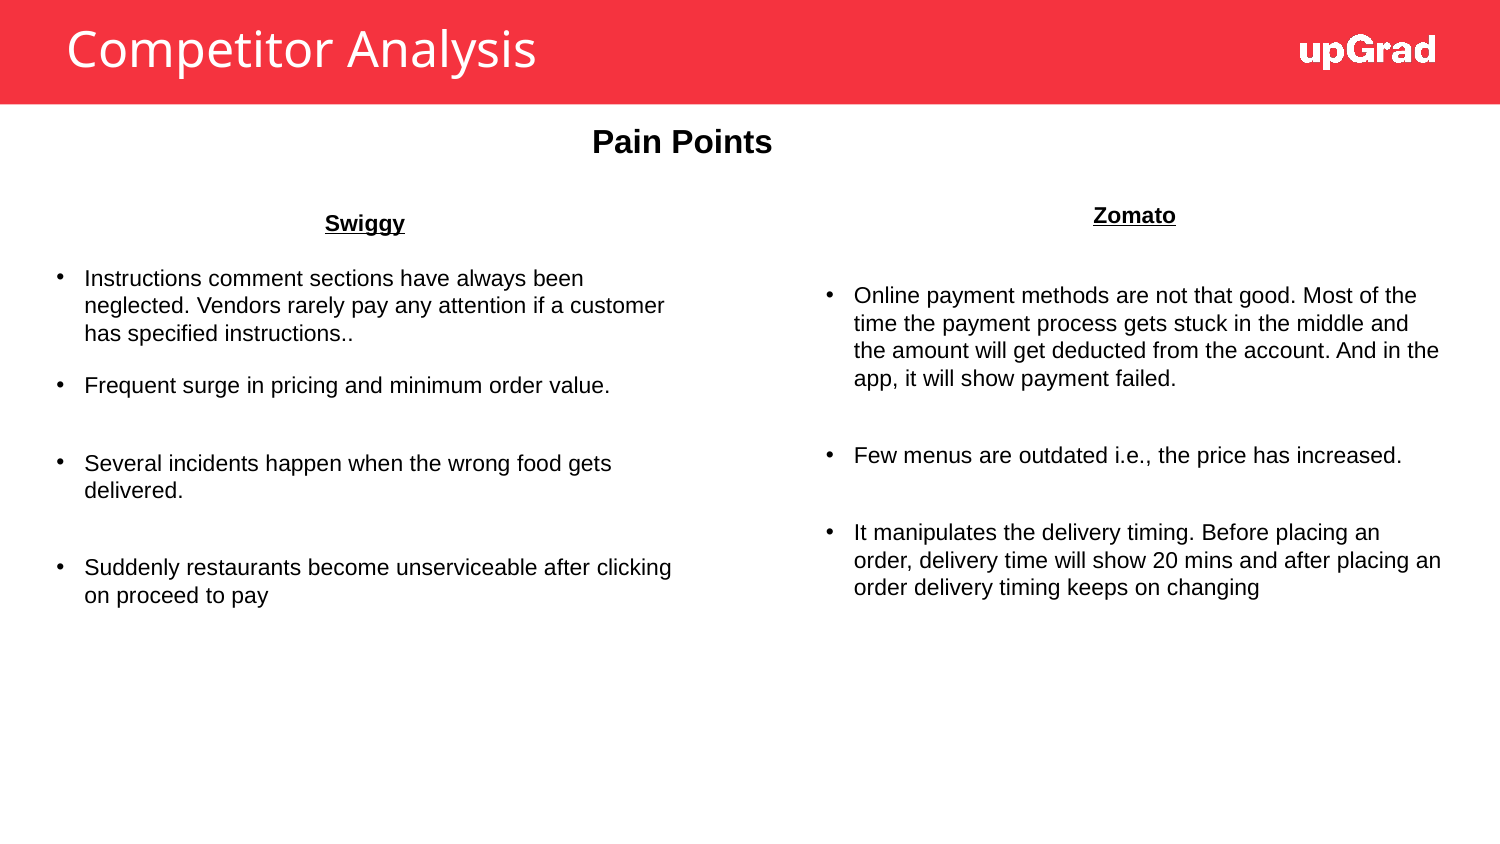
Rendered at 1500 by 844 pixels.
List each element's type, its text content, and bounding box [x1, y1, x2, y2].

picture [1300, 34, 1435, 70]
text_box Zomato Online payment methods are not that good. Most of the time the payment process gets stuck in the middle and the amount will get deducted from the account. And in the app, it will show payment failed. Few menus are outdated i.e., the price has increased. It manipulates the delivery timing. Before placing an order, delivery time will show 20 mins and after placing an order delivery timing keeps on changing [811, 193, 1459, 715]
text_box Pain Points [577, 112, 801, 168]
title Competitor Analysis [51, 20, 1223, 83]
text_box Swiggy Instructions comment sections have always been neglected. Vendors rarely pay any attention if a customer has specified instructions.. Frequent surge in pricing and minimum order value. Several incidents happen when the wrong food gets delivered. Suddenly restaurants become unserviceable after clicking on proceed to pay [41, 193, 689, 810]
text_box [270, 163, 1500, 239]
